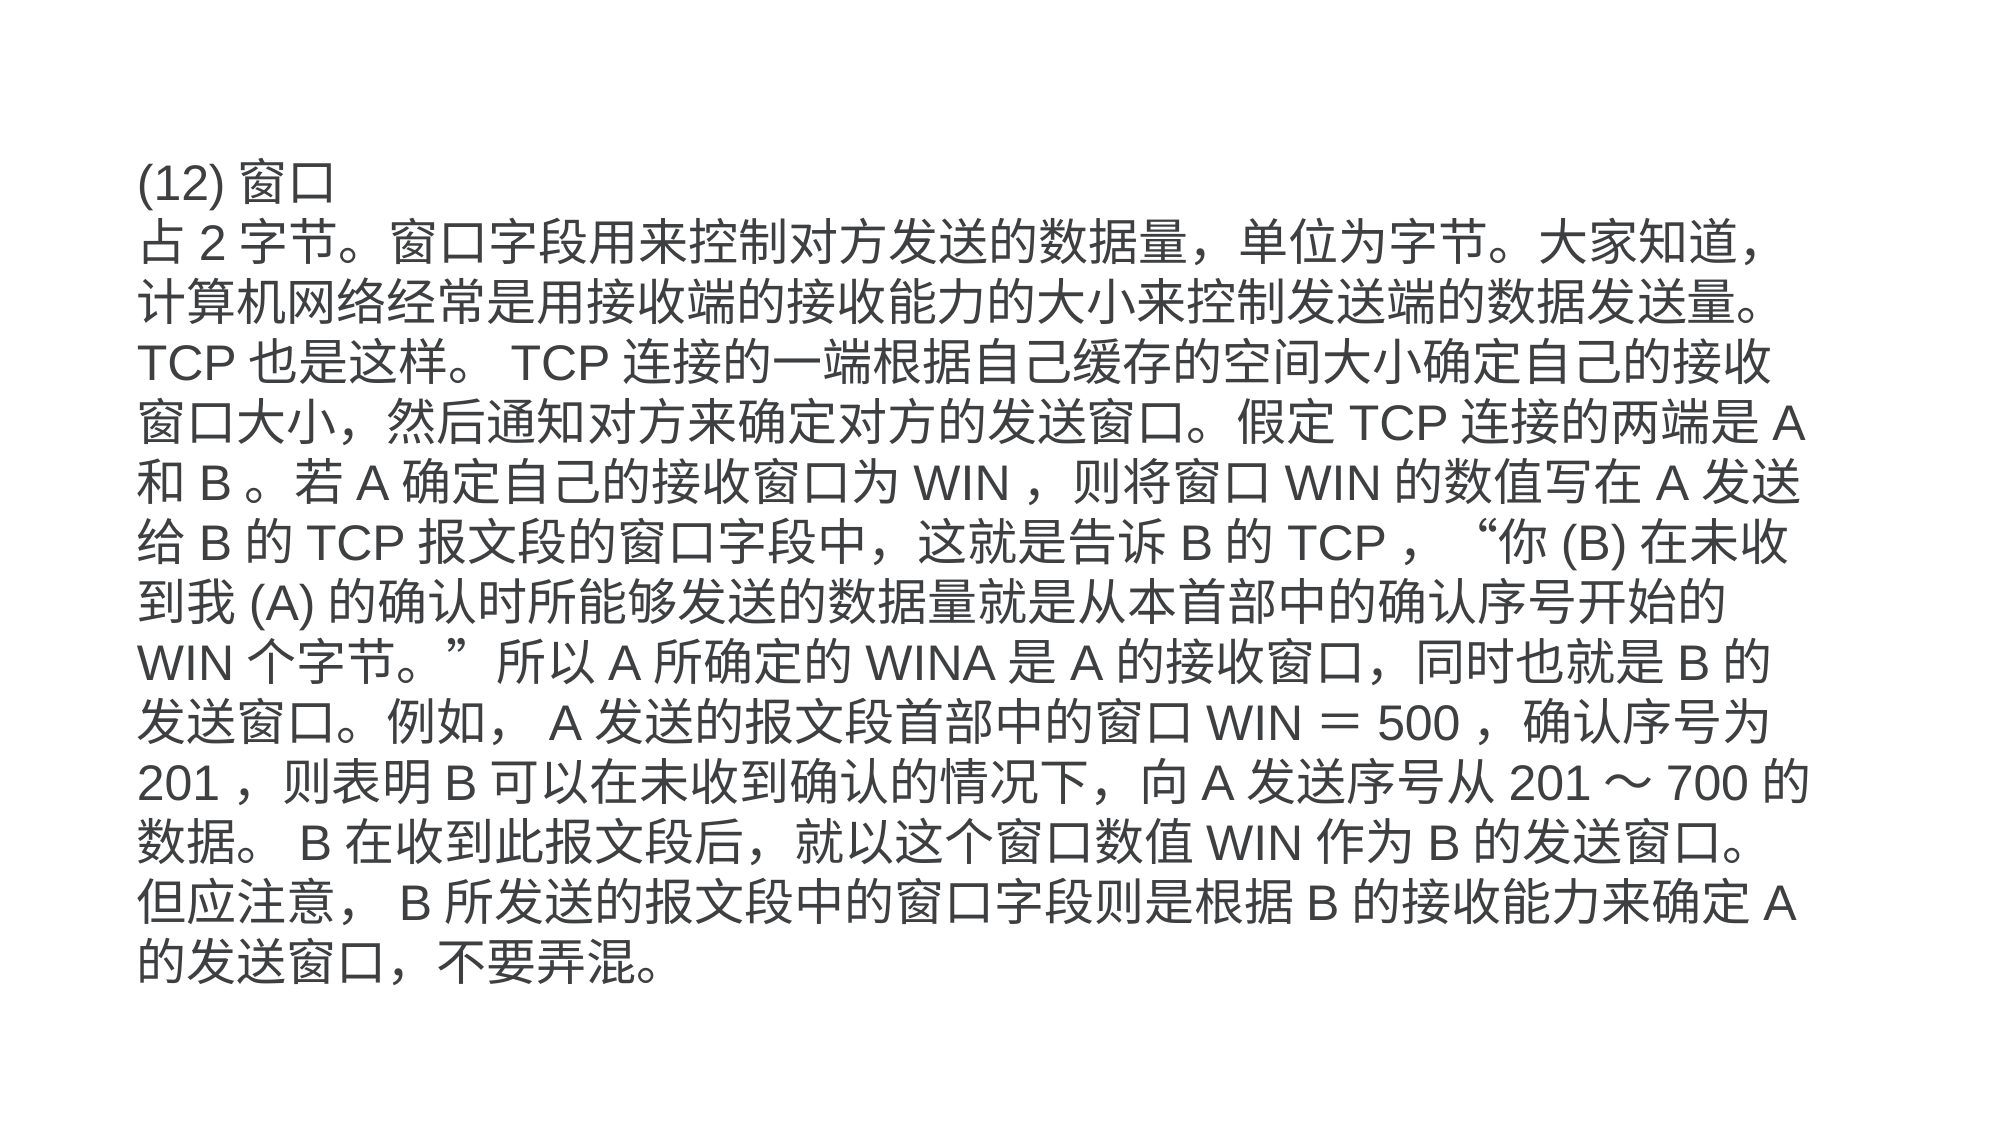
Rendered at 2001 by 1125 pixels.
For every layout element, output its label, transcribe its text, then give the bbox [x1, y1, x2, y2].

text_box (12)窗口 占2字节。窗口字段用来控制对方发送的数据量，单位为字节。大家知道，计算机网络经常是用接收端的接收能力的大小来控制发送端的数据发送量。TCP也是这样。TCP连接的一端根据自己缓存的空间大小确定自己的接收窗口大小，然后通知对方来确定对方的发送窗口。假定TCP连接的两端是A和B。若A确定自己的接收窗口为WIN，则将窗口WIN的数值写在A发送给B的TCP报文段的窗口字段中，这就是告诉B的TCP，“你(B)在未收到我(A)的确认时所能够发送的数据量就是从本首部中的确认序号开始的WIN个字节。”所以A所确定的WINA是A的接收窗口，同时也就是B的发送窗口。例如，A发送的报文段首部中的窗口WIN＝500，确认序号为201，则表明B可以在未收到确认的情况下，向A发送序号从201～700的数据。B在收到此报文段后，就以这个窗口数值WIN作为B的发送窗口。但应注意，B所发送的报文段中的窗口字段则是根据B的接收能力来确定A的发送窗口，不要弄混。 [122, 143, 1837, 998]
